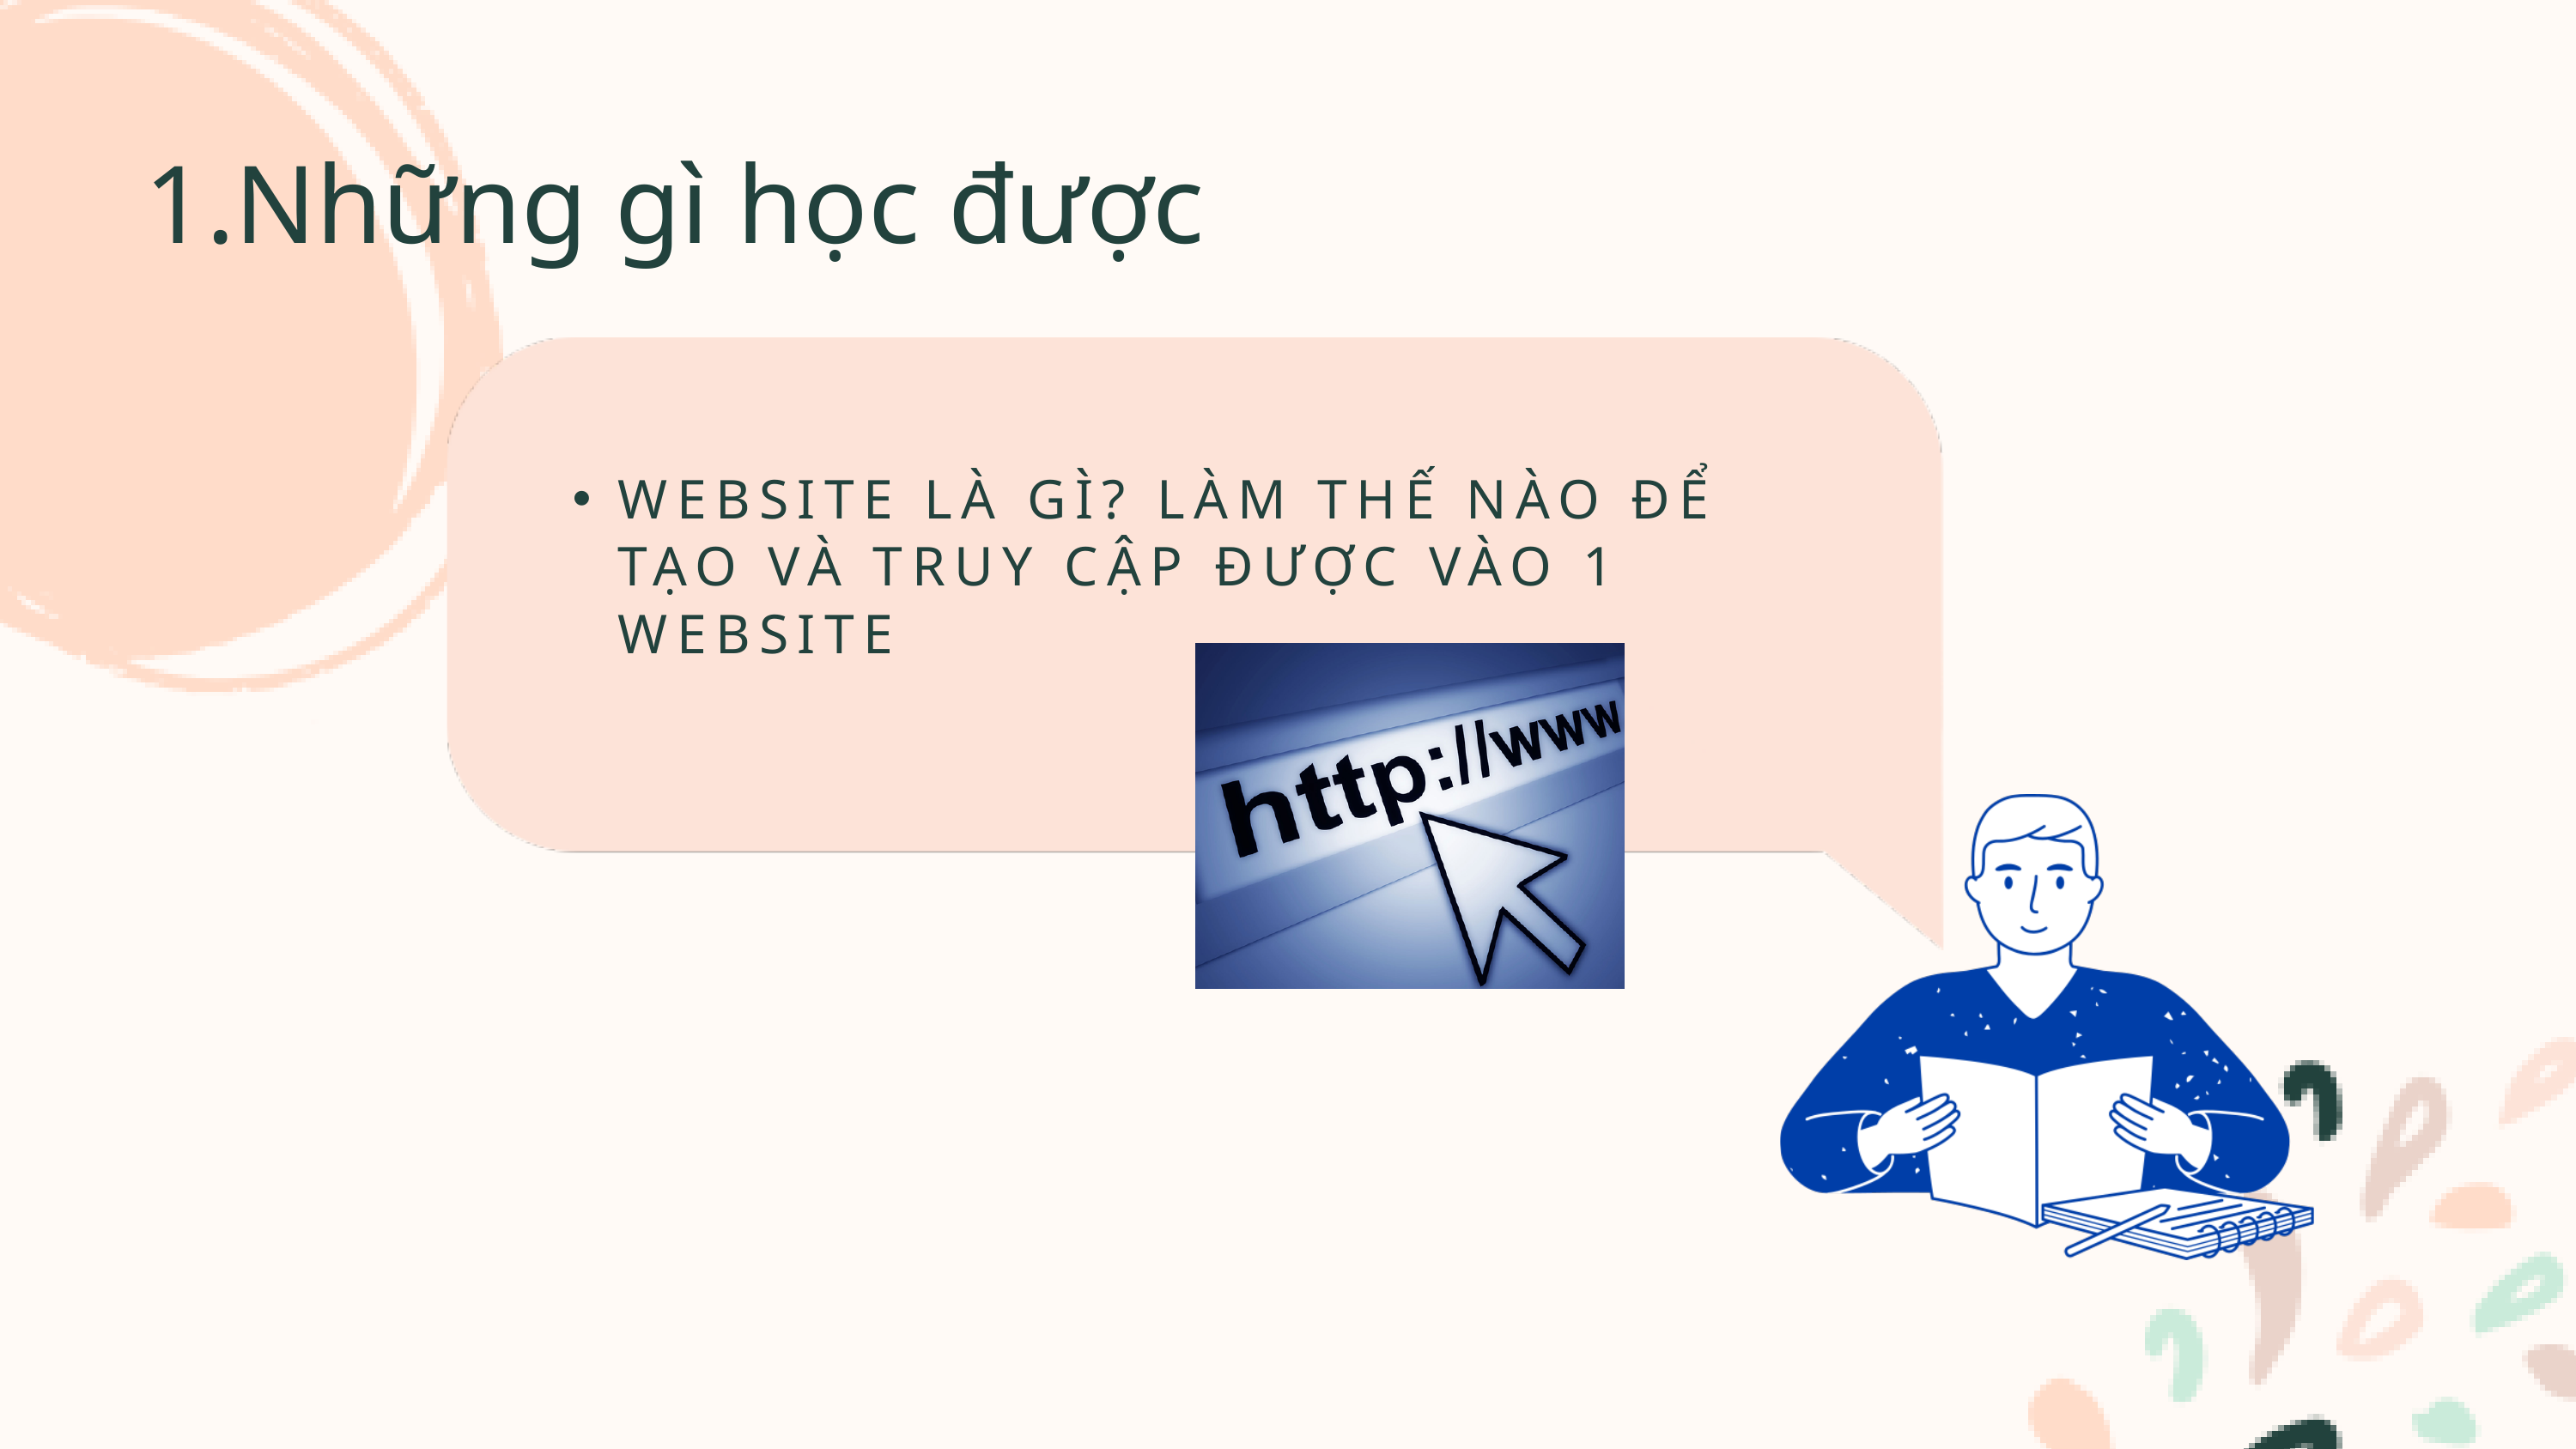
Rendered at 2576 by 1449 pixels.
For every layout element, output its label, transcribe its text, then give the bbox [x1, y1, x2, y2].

text_box [1194, 664, 1625, 990]
text_box [0, 0, 508, 724]
text_box [2023, 1037, 2576, 1449]
text_box [447, 337, 1944, 950]
text_box [1780, 794, 2314, 1260]
text_box 1.Những gì học được [144, 174, 1499, 265]
text_box WEBSITE LÀ GÌ? LÀM THẾ NÀO ĐỂ TẠO VÀ TRUY CẬP ĐƯỢC VÀO 1 WEBSITE [526, 463, 1848, 664]
